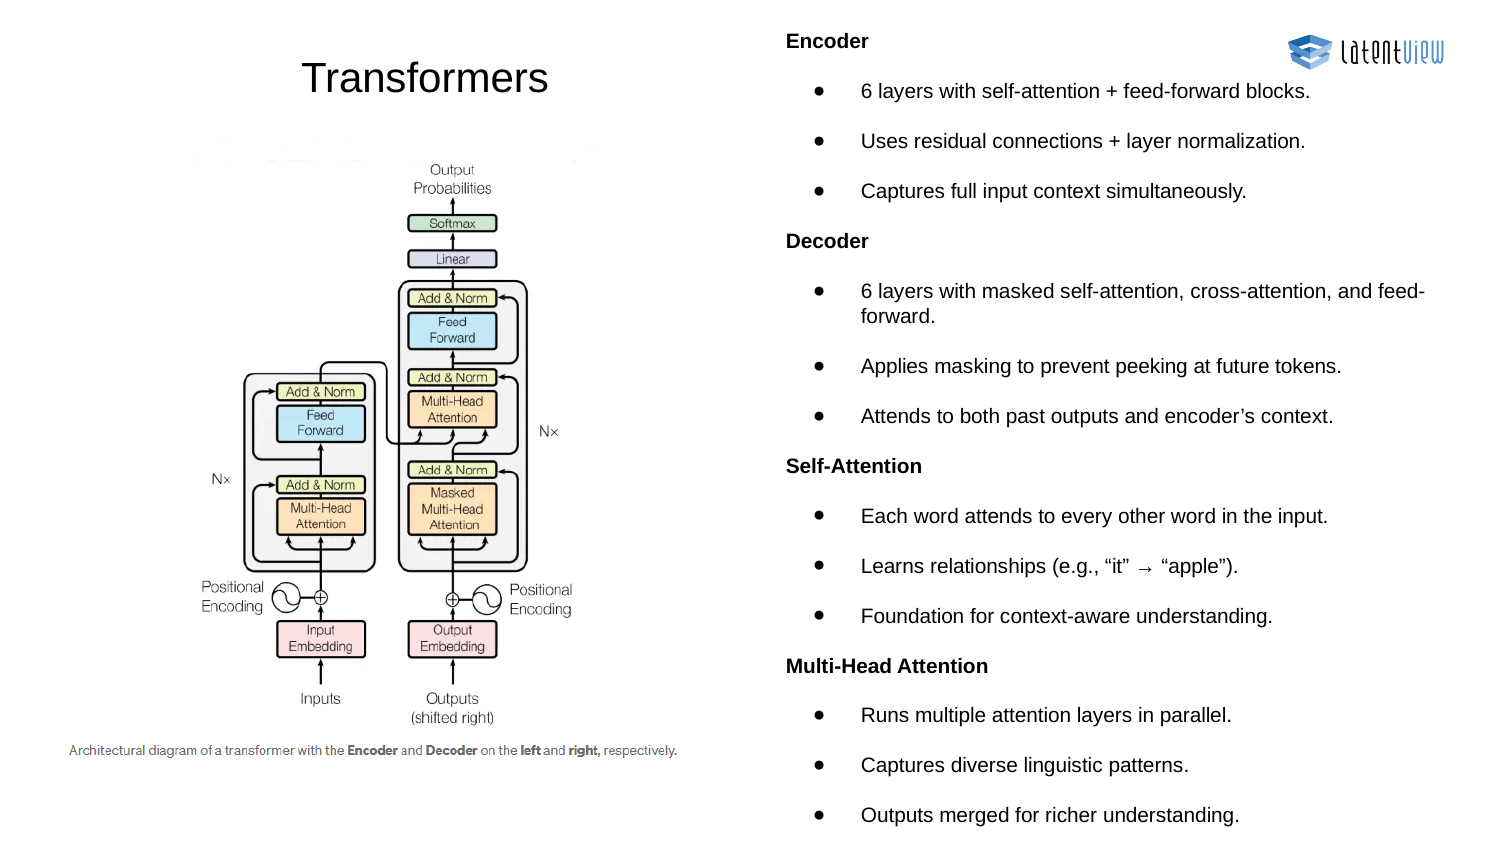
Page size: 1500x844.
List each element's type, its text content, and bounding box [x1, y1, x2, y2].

title Transformers [51, 35, 770, 130]
text_box Encoder 6 layers with self-attention + feed-forward blocks. Uses residual connections + layer normalization. Captures full input context simultaneously. Decoder 6 layers with masked self-attention, cross-attention, and feed-forward. Applies masking to prevent peeking at future tokens. Attends to both past outputs and encoder’s context. Self-Attention Each word attends to every other word in the input. Learns relationships (e.g., “it” → “apple”). Foundation for context-aware understanding. Multi-Head Attention Runs multiple attention layers in parallel. Captures diverse linguistic patterns. Outputs merged for richer understanding. [770, 12, 1475, 796]
picture [19, 123, 717, 774]
picture [1272, 0, 1459, 105]
